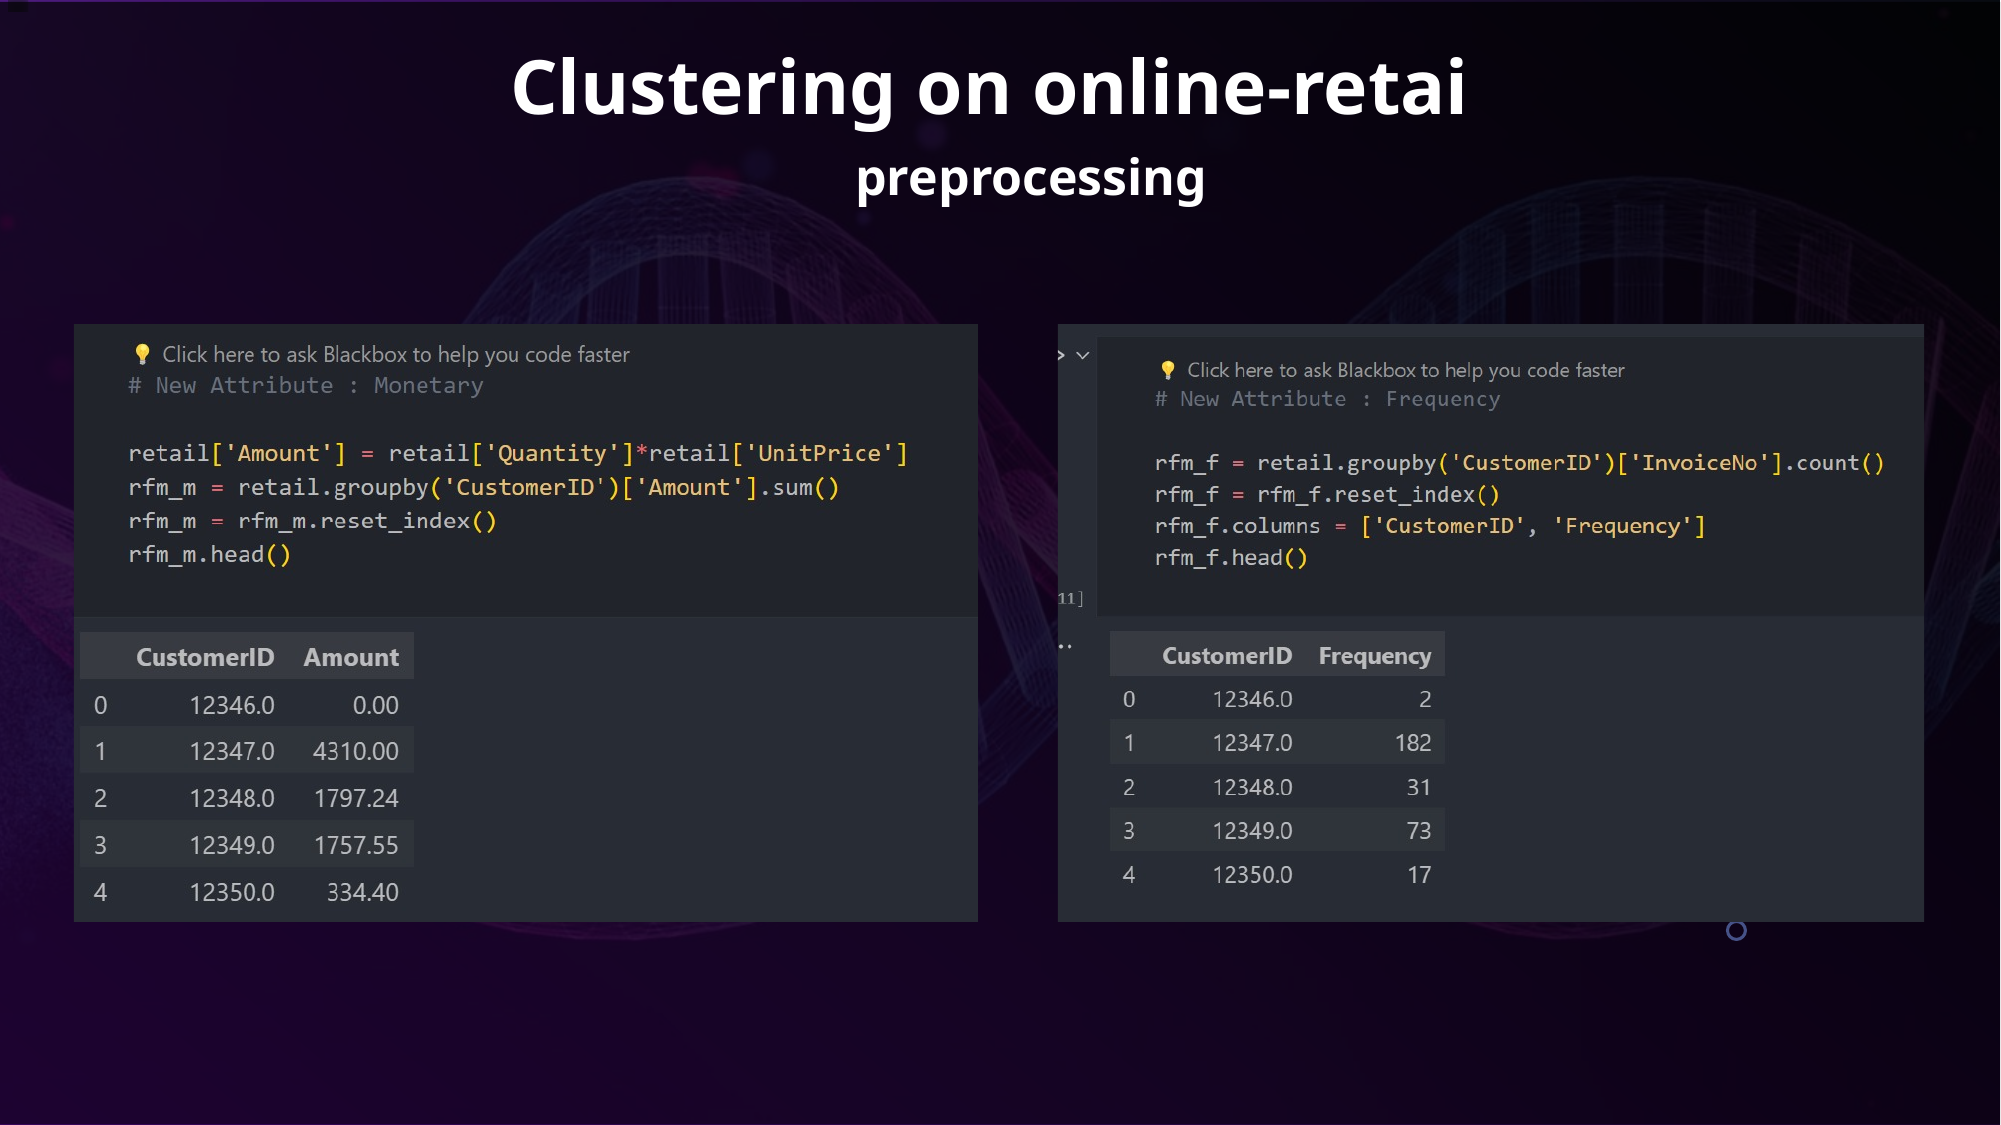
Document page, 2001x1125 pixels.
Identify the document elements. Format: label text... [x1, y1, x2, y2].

text_box preprocessing [840, 171, 1222, 213]
text_box Clustering on online-retai [420, 42, 2000, 171]
picture [73, 324, 978, 922]
picture [1057, 324, 1925, 922]
